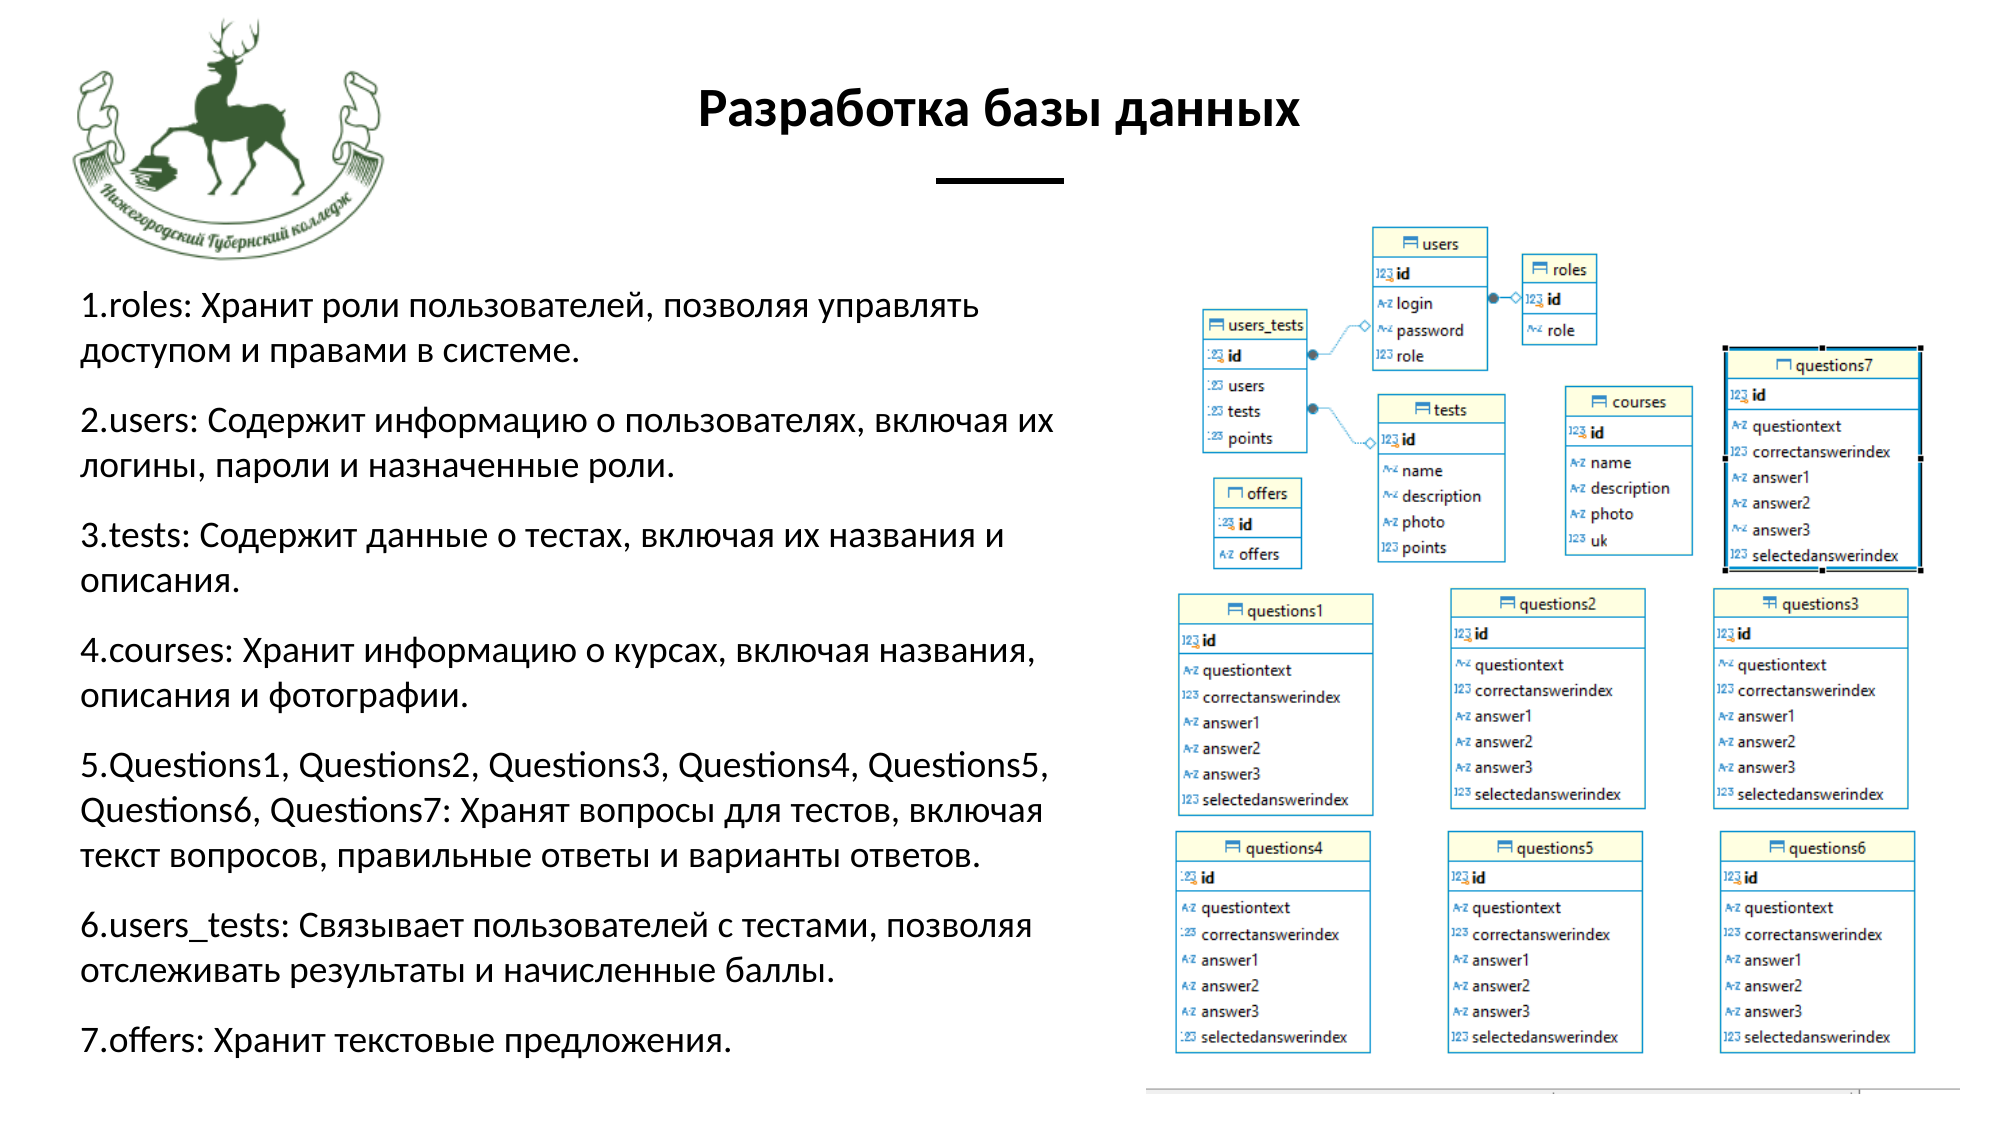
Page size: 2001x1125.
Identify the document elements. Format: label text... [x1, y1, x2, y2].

picture [1146, 208, 1960, 1094]
text_box [934, 176, 1066, 186]
title Разработка базы данных [658, 56, 1342, 161]
picture [40, 4, 422, 279]
text_box roles: Хранит роли пользователей, позволяя управлять доступом и правами в системе. users: Содержит информацию о пользователях, включая их логины, пароли и назначенные роли. tests: Содержит данные о тестах, включая их названия и описания. courses: Хранит информацию о курсах, включая названия, описания и фотографии. Questions1, Questions2, Questions3, Questions4, Questions5, Questions6, Questions7: Хранят вопросы для тестов, включая текст вопросов, правильные ответы и варианты ответов. users_tests: Связывает пользователей с тестами, позволяя отслеживать результаты и начисленные баллы. offers: Хранит текстовые предложения. [65, 272, 1124, 1125]
